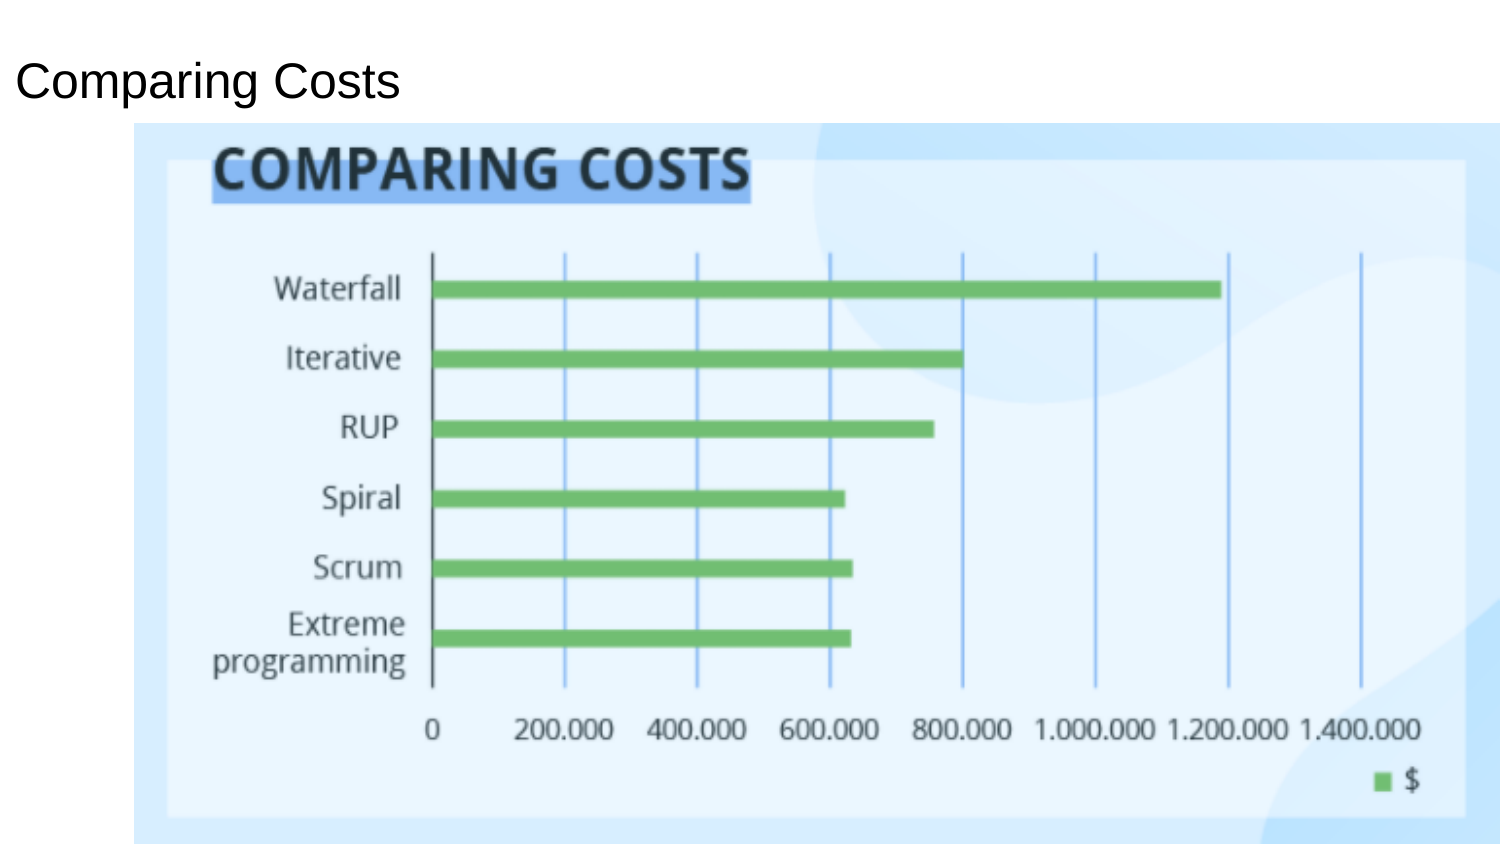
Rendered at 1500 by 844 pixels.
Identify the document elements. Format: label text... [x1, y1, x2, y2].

title Comparing Costs [0, 0, 1366, 124]
picture [134, 123, 1500, 844]
